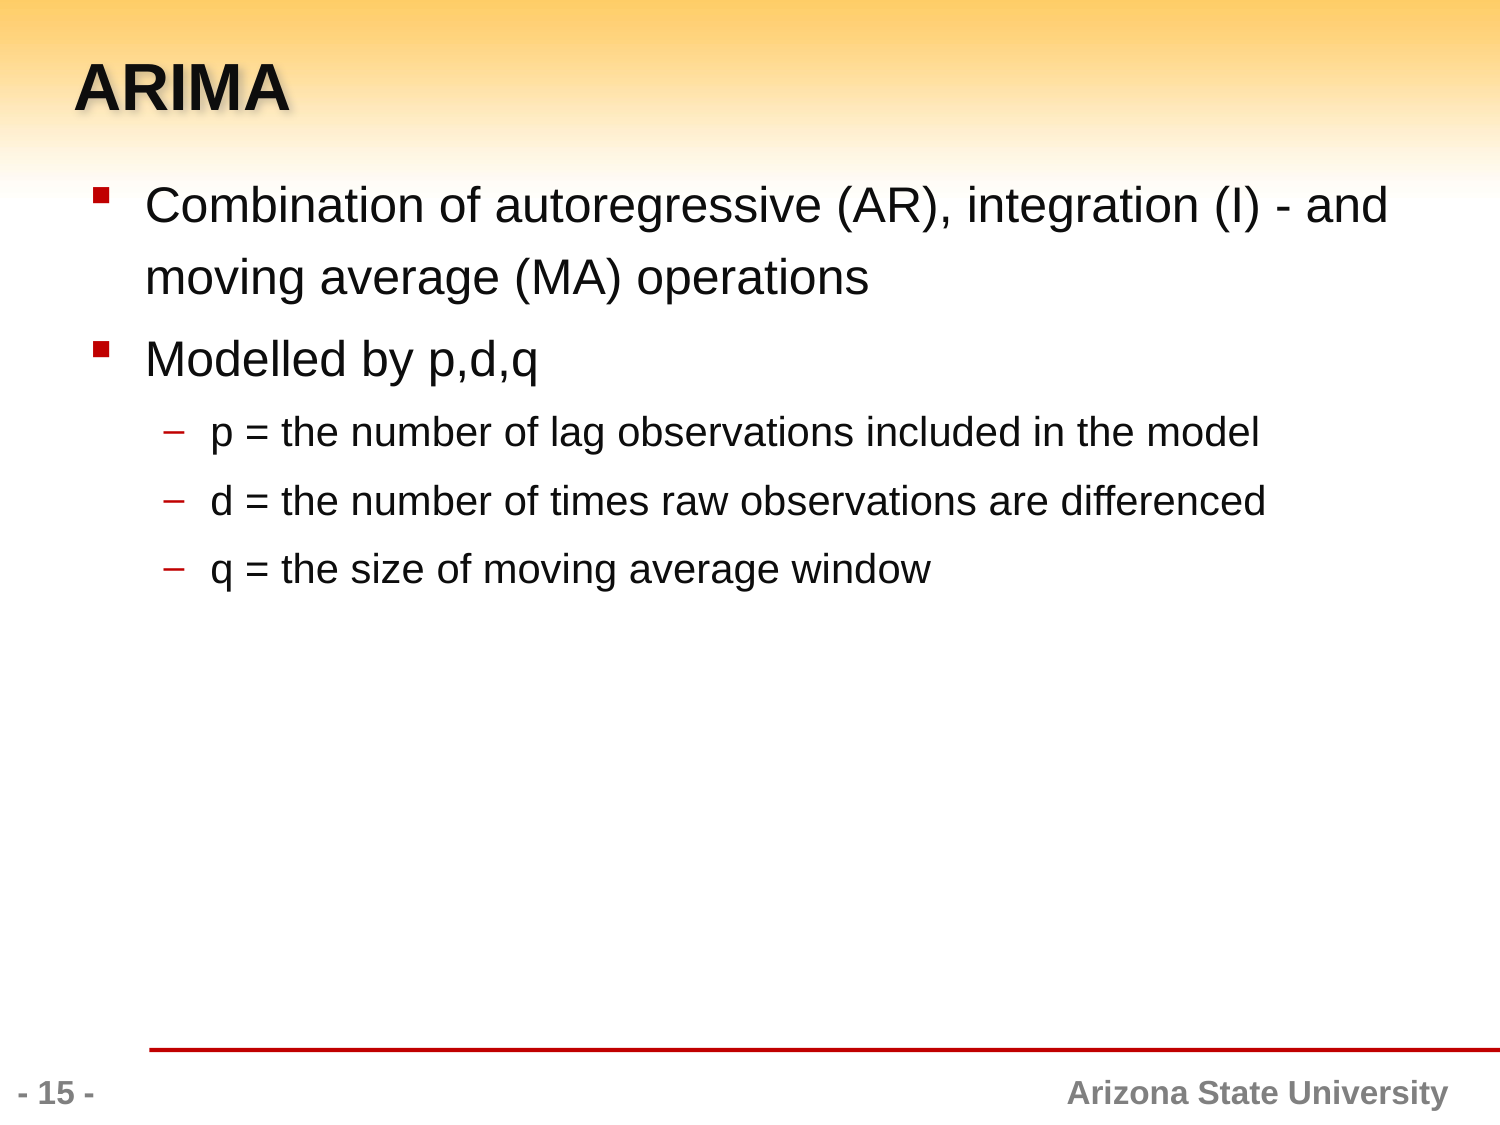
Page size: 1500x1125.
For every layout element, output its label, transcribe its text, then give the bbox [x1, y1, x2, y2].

title ARIMA [72, 18, 1424, 150]
slide_number - 15 - [0, 1063, 113, 1125]
list Combination of autoregressive (AR), integration (I) - and moving average (MA) operations Modelled by p,d,q p = the number of lag observations included in the model d = the number of times raw observations are differenced q = the size of moving average window [73, 152, 1424, 992]
picture [0, 0, 1500, 198]
